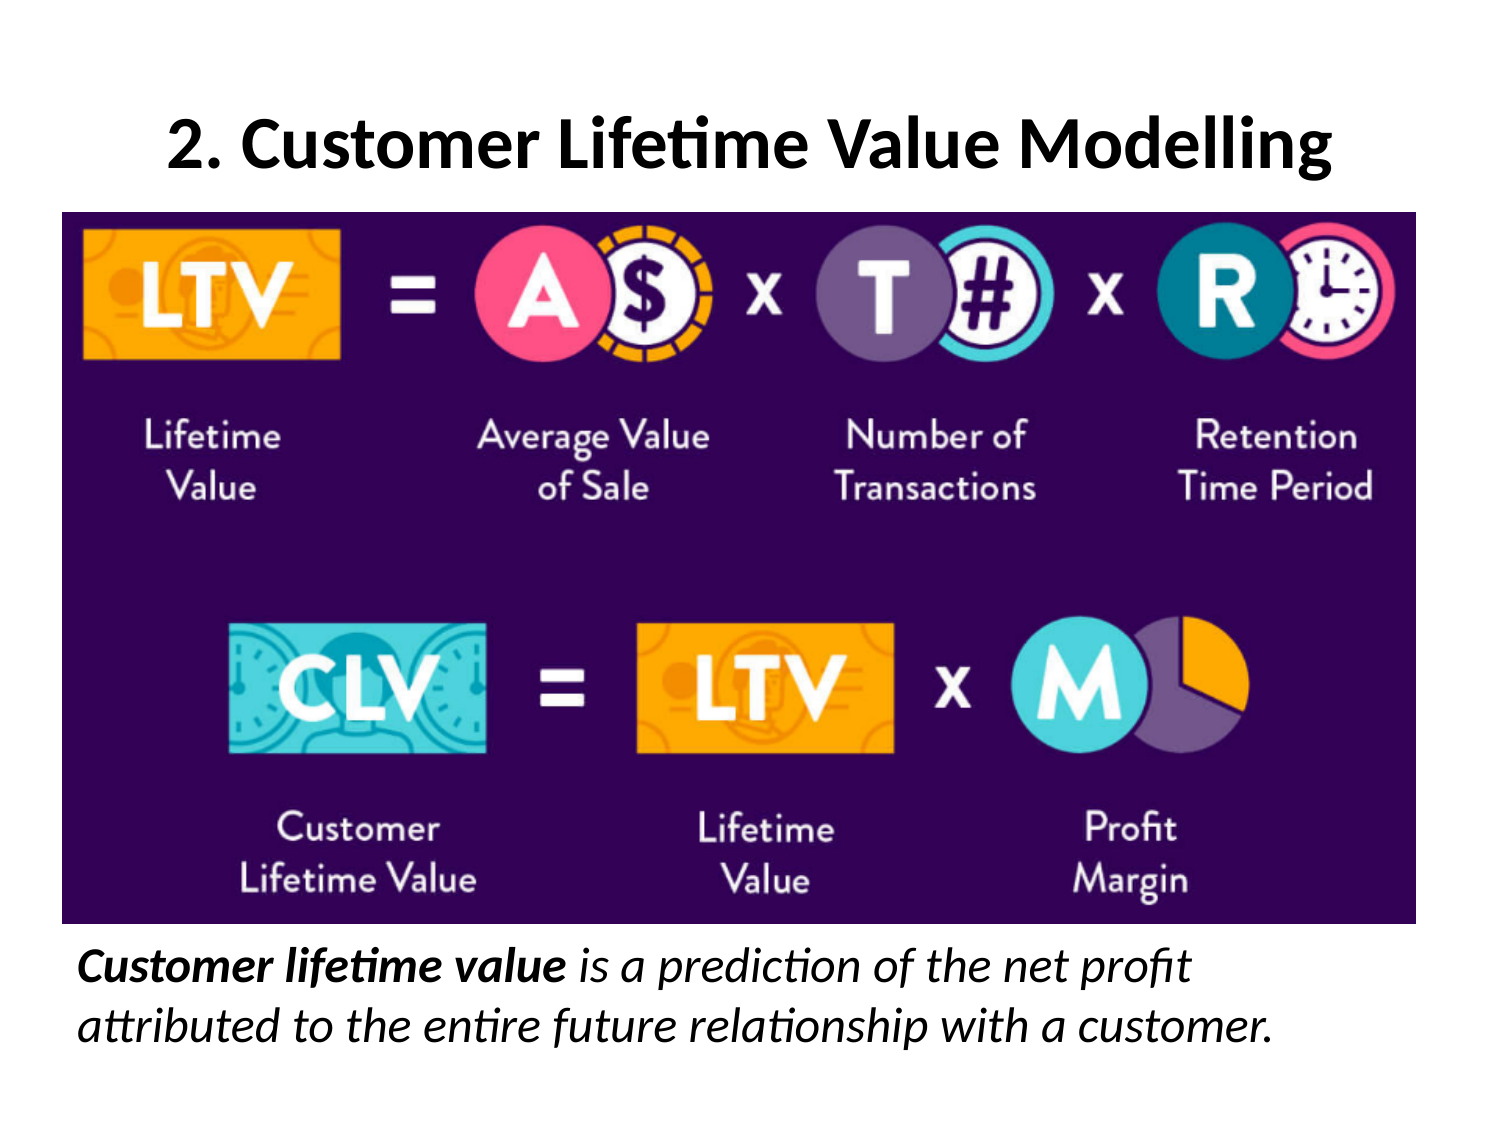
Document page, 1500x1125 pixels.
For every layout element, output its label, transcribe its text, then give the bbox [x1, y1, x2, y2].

picture [62, 212, 1416, 924]
title 2. Customer Lifetime Value Modelling [75, 45, 1425, 233]
text_box Customer lifetime value is a prediction of the net profit attributed to the entire future relationship with a customer. [62, 932, 1413, 1060]
